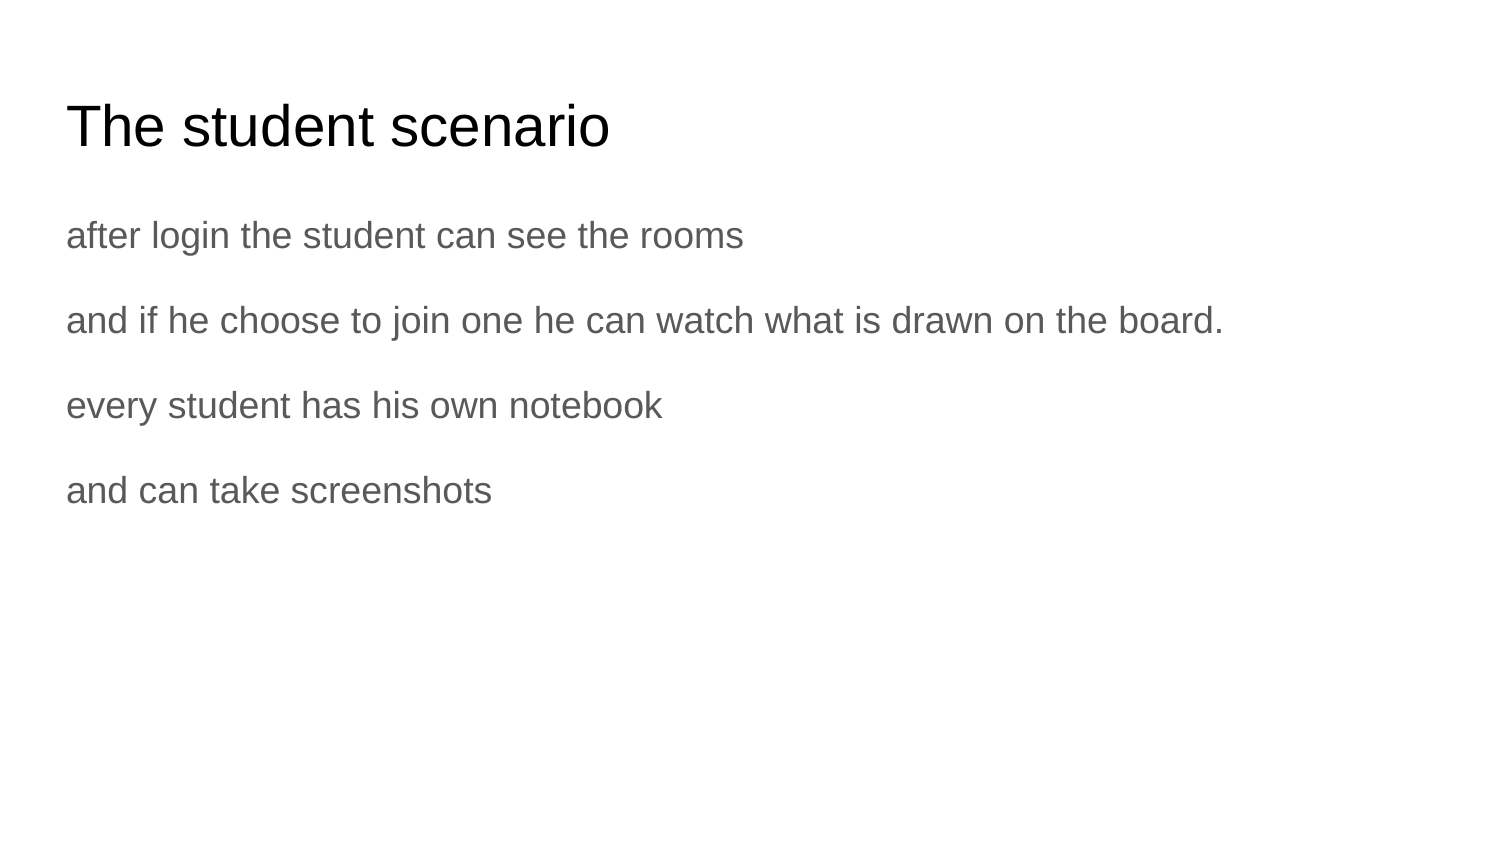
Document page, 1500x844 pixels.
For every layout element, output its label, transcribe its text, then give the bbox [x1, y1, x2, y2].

title The student scenario [51, 72, 1449, 167]
list after login the student can see the rooms and if he choose to join one he can watch what is drawn on the board. every student has his own notebook and can take screenshots [51, 189, 1449, 750]
